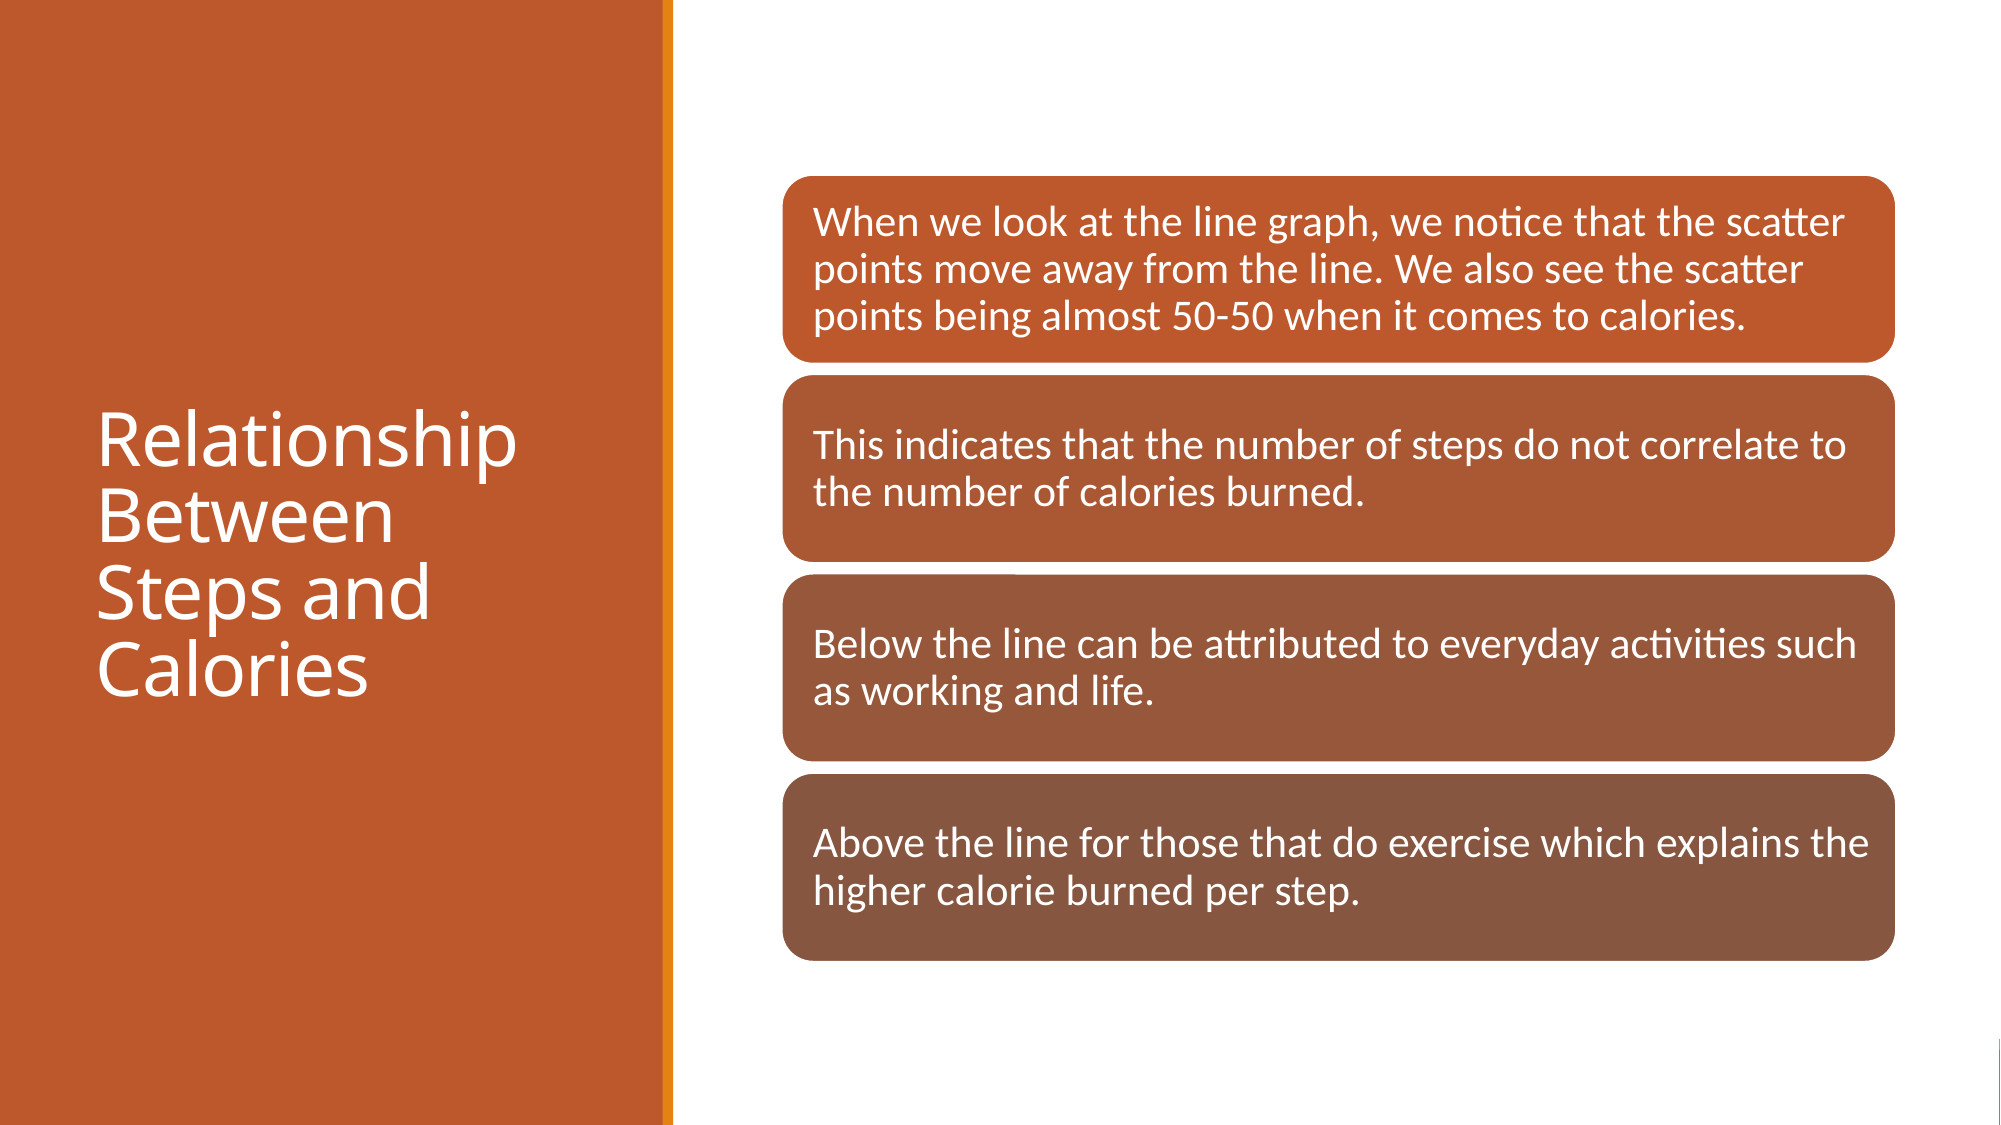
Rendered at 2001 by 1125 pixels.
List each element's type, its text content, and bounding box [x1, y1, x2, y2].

text_box [661, 0, 674, 1125]
text_box [0, 0, 661, 1125]
text_box [674, 0, 2000, 1125]
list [780, 104, 1897, 1033]
title Relationship Between Steps and Calories [80, 84, 587, 1032]
